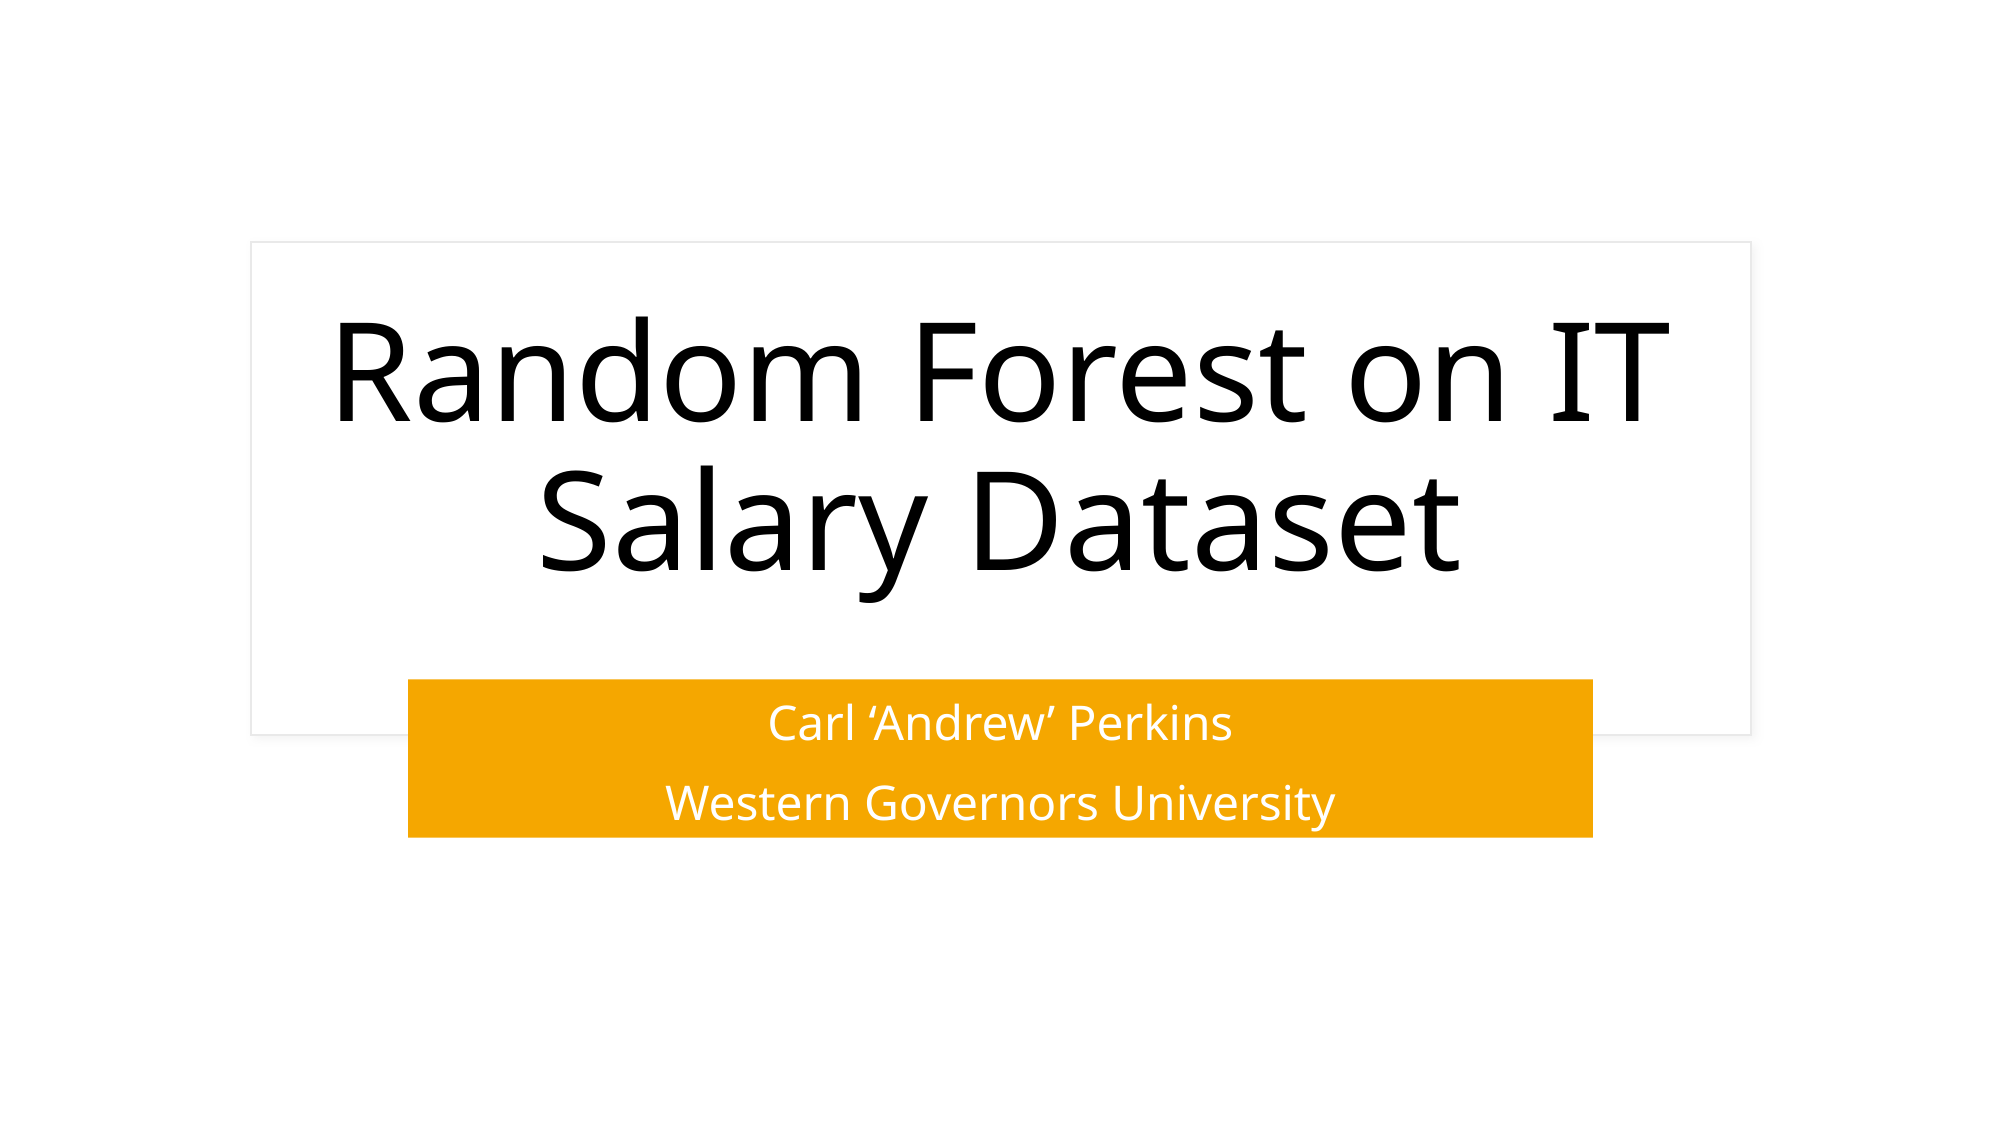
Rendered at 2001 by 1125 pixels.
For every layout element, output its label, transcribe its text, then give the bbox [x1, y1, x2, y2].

subtitle Carl ‘Andrew’ Perkins Western Governors University [408, 679, 1593, 838]
title Random Forest on IT Salary Dataset [295, 273, 1704, 630]
